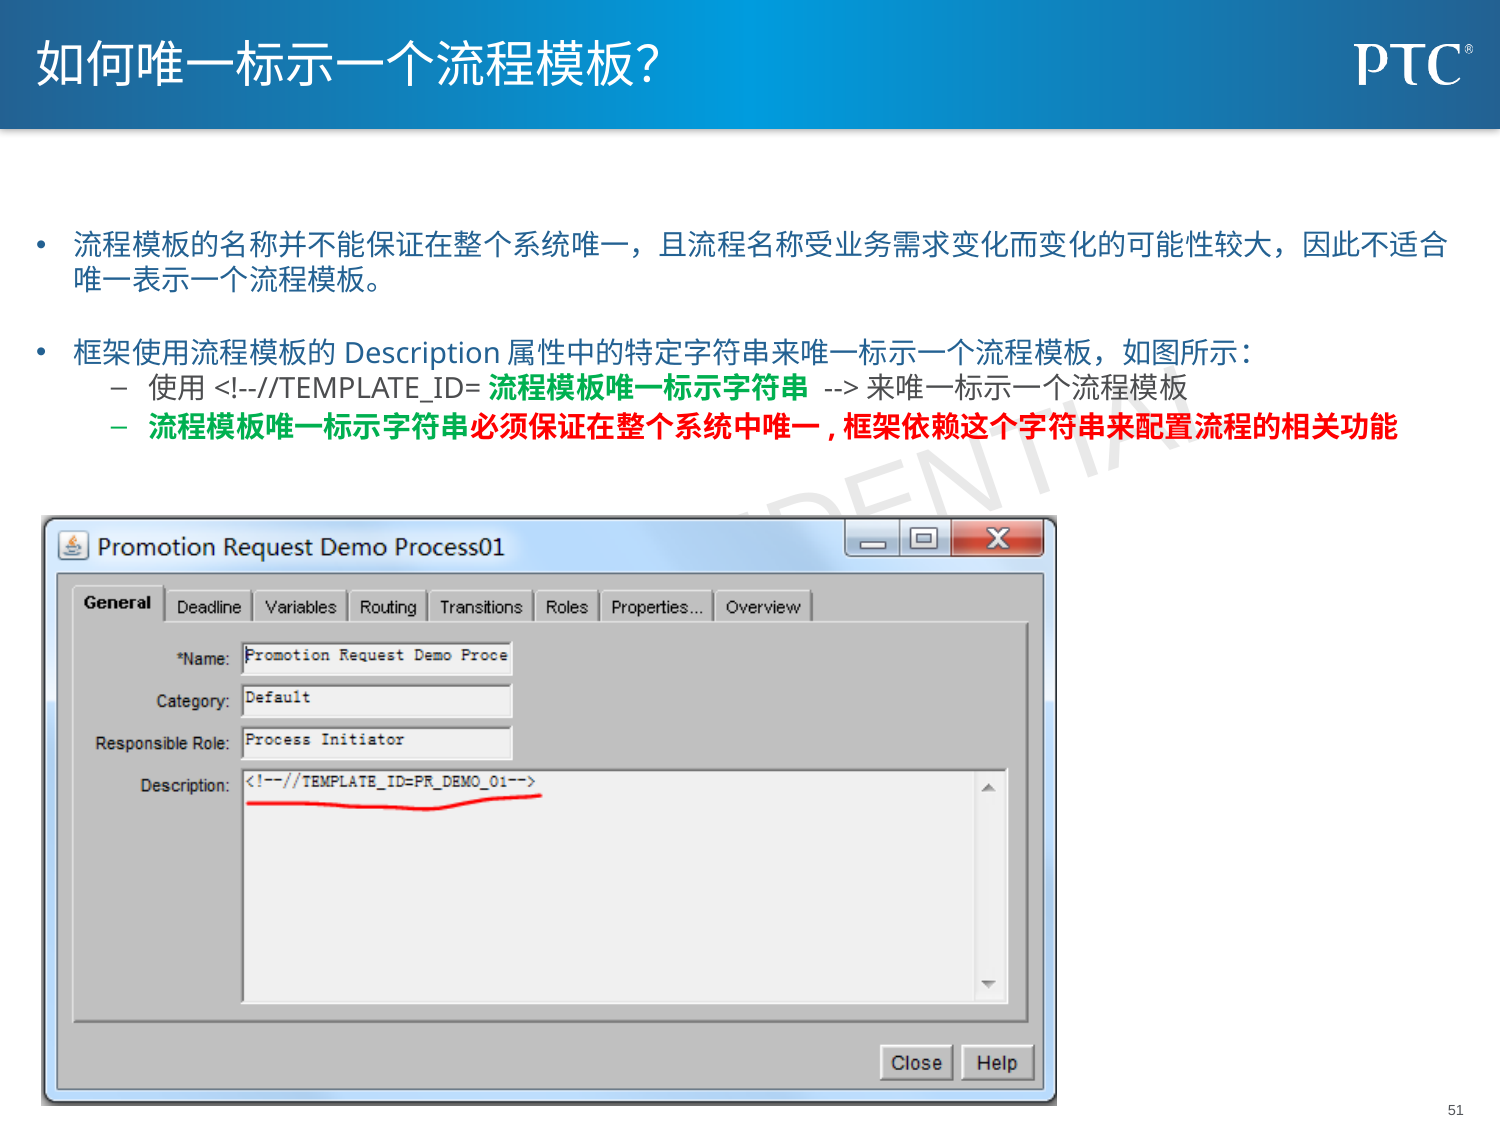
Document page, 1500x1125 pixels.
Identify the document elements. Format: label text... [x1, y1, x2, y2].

picture [1354, 44, 1473, 85]
list 流程模板的名称并不能保证在整个系统唯一，且流程名称受业务需求变化而变化的可能性较大，因此不适合唯一表示一个流程模板。 框架使用流程模板的Description属性中的特定字符串来唯一标示一个流程模板，如图所示： 使用<!--//TEMPLATE_ID=流程模板唯一标示字符串 -->来唯一标示一个流程模板 流程模板唯一标示字符串必须保证在整个系统中唯一,框架依赖这个字符串来配置流程的相关功能 [36, 226, 1464, 492]
title 如何唯一标示一个流程模板？ [35, 24, 1285, 100]
picture [40, 514, 1058, 1107]
